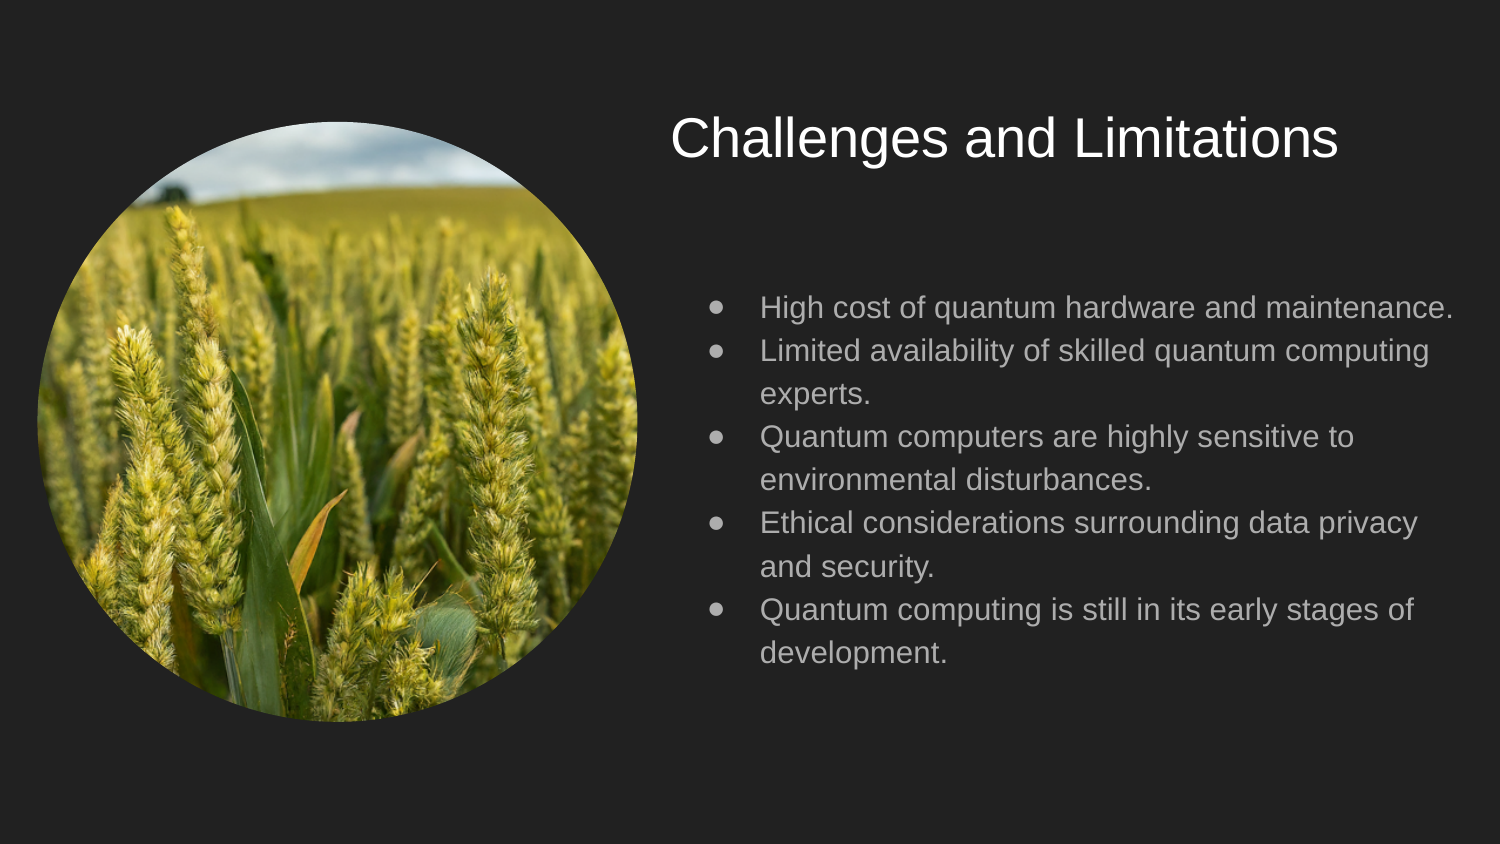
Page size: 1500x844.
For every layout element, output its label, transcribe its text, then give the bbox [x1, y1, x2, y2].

title Challenges and Limitations [670, 101, 1369, 233]
picture [37, 121, 638, 723]
list High cost of quantum hardware and maintenance. Limited availability of skilled quantum computing experts. Quantum computers are highly sensitive to environmental disturbances. Ethical considerations surrounding data privacy and security. Quantum computing is still in its early stages of development. [684, 254, 1474, 697]
